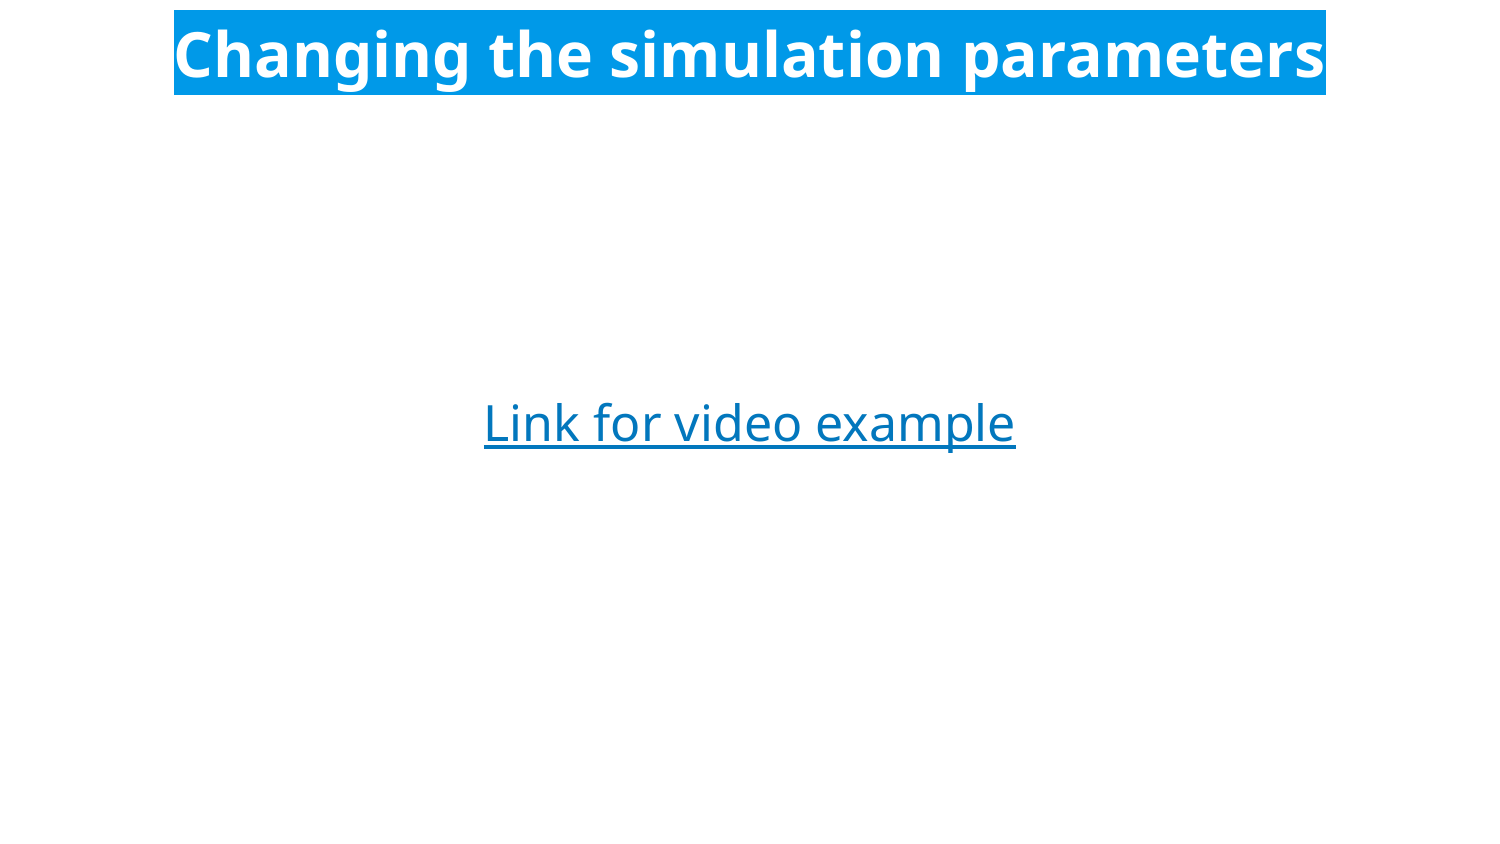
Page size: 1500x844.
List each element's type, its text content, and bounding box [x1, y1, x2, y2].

title Changing the simulation parameters [51, 0, 1449, 105]
text_box Link for video example [374, 383, 1125, 467]
